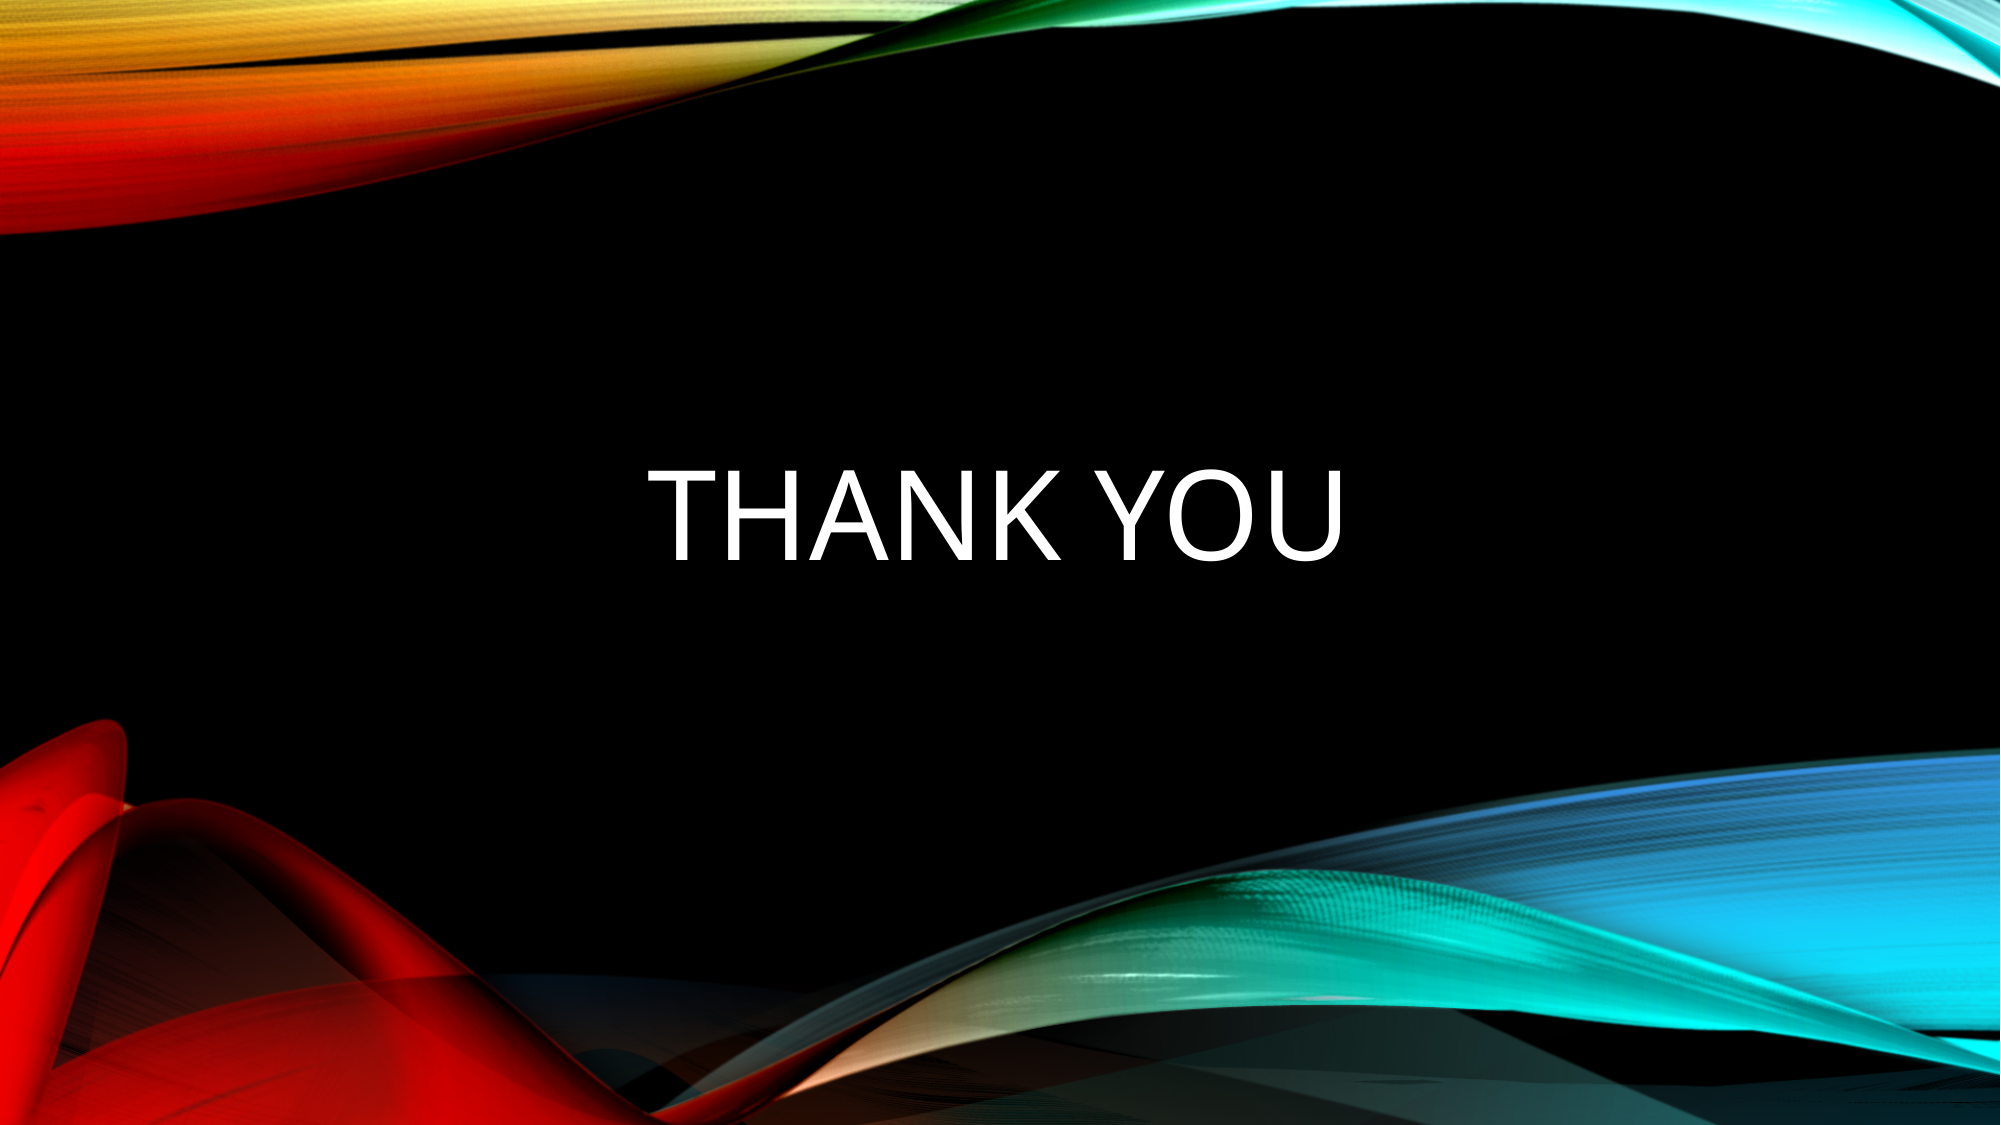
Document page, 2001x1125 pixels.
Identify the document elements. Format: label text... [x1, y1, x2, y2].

title THANK YOU [225, 295, 1775, 596]
picture [0, 717, 2000, 1125]
picture [0, 0, 2000, 237]
